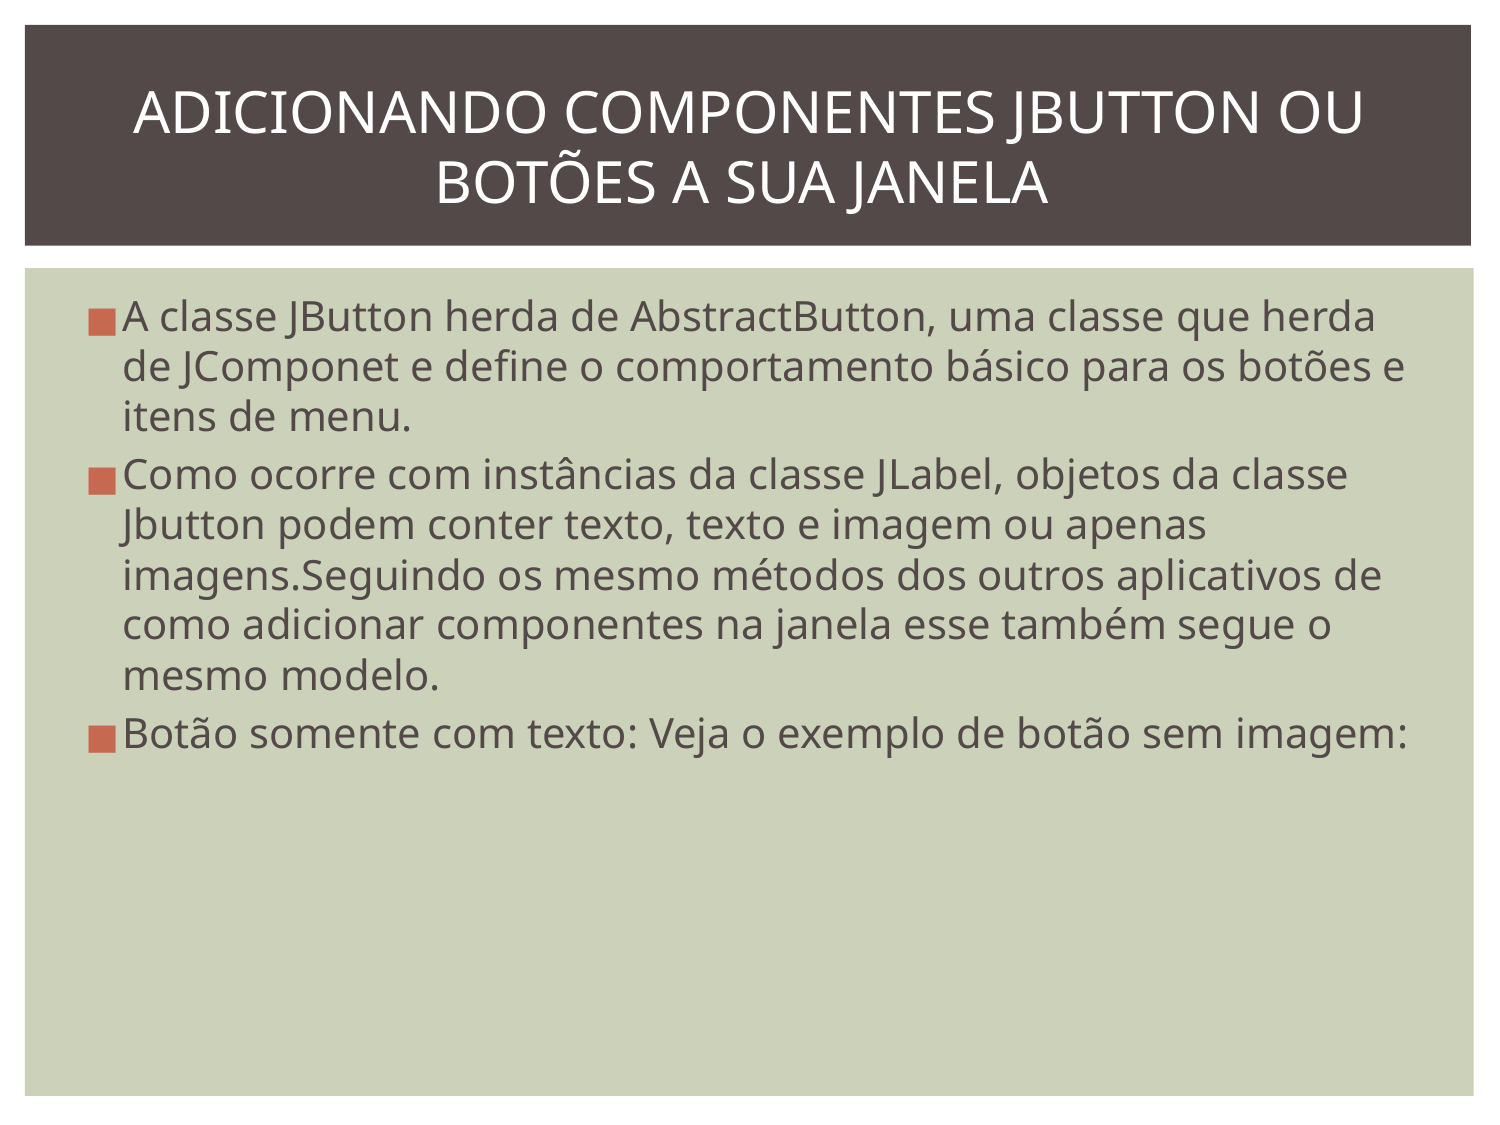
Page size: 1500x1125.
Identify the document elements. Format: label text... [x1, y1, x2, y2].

list A classe JButton herda de AbstractButton, uma classe que herda de JComponet e define o comportamento básico para os botões e itens de menu. Como ocorre com instâncias da classe JLabel, objetos da classe Jbutton podem conter texto, texto e imagem ou apenas imagens.Seguindo os mesmo métodos dos outros aplicativos de como adicionar componentes na janela esse também segue o mesmo modelo. Botão somente com texto: Veja o exemplo de botão sem imagem: [62, 281, 1442, 1005]
title ADICIONANDO COMPONENTES JBUTTON OU BOTÕES A SUA JANELA [62, 58, 1438, 232]
